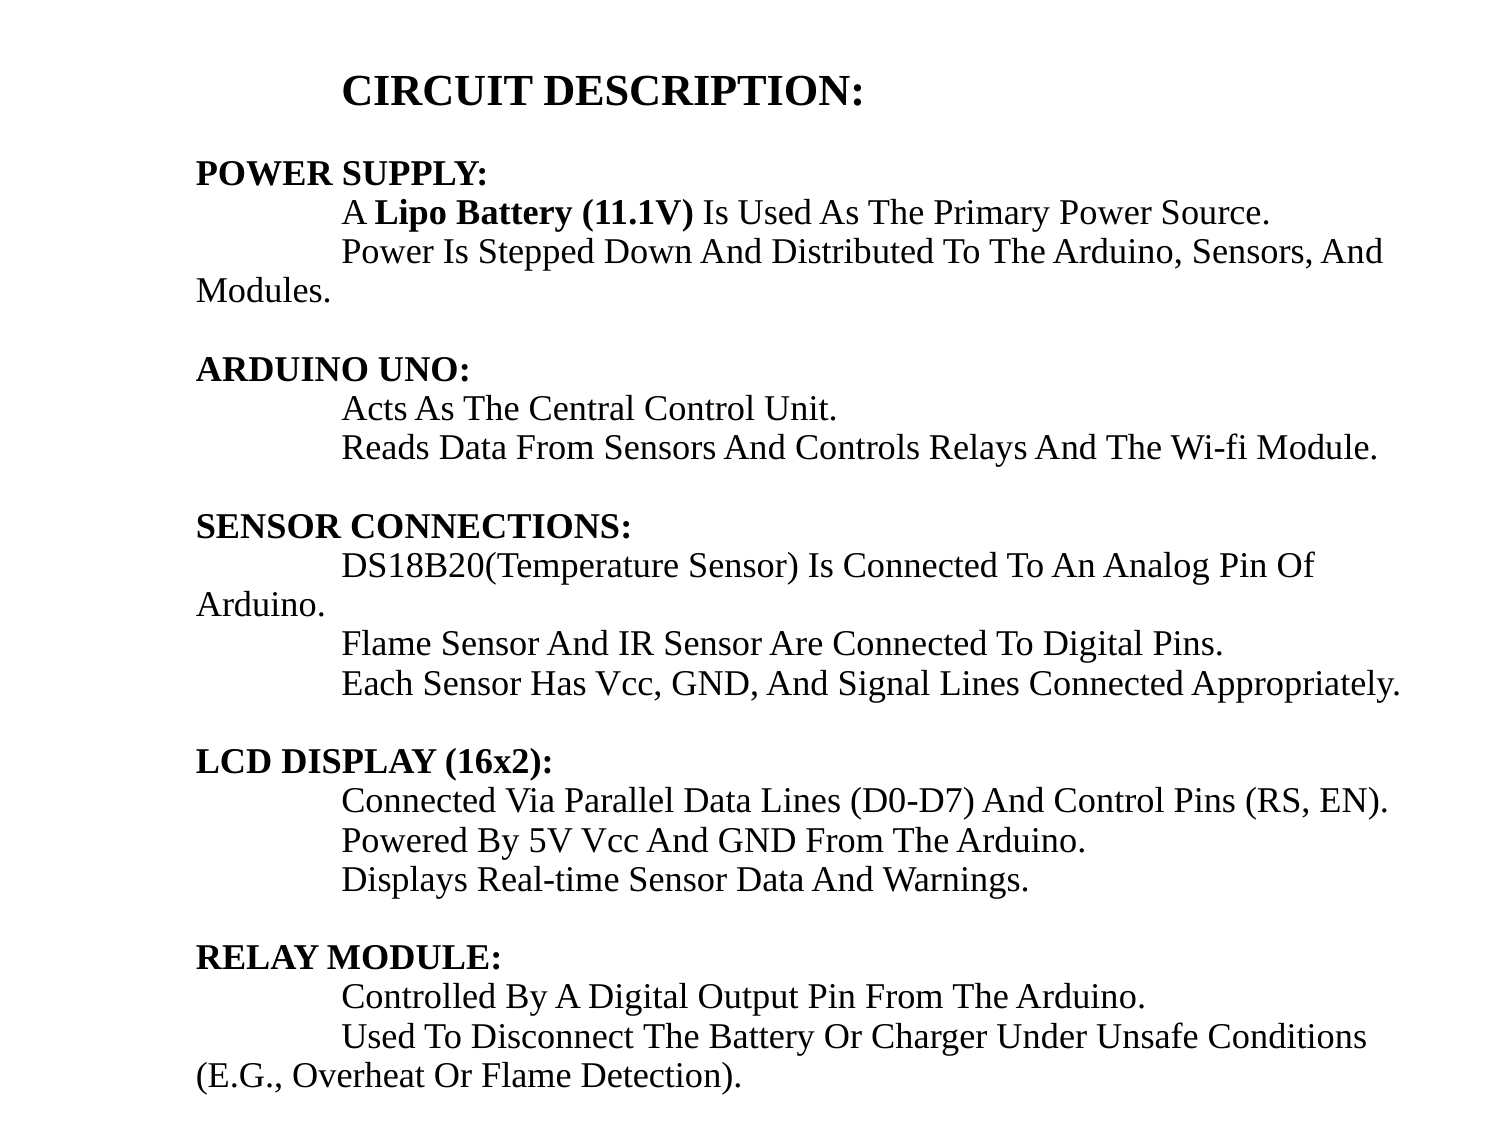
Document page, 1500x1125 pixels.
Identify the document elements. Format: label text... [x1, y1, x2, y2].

title CIRCUIT DESCRIPTION: POWER SUPPLY: A Lipo Battery (11.1V) Is Used As The Primary Power Source. Power Is Stepped Down And Distributed To The Arduino, Sensors, And Modules. ARDUINO UNO: Acts As The Central Control Unit. Reads Data From Sensors And Controls Relays And The Wi-fi Module. SENSOR CONNECTIONS: DS18B20(Temperature Sensor) Is Connected To An Analog Pin Of Arduino. Flame Sensor And IR Sensor Are Connected To Digital Pins. Each Sensor Has Vcc, GND, And Signal Lines Connected Appropriately. LCD DISPLAY (16x2): Connected Via Parallel Data Lines (D0-D7) And Control Pins (RS, EN). Powered By 5V Vcc And GND From The Arduino. Displays Real-time Sensor Data And Warnings. RELAY MODULE: Controlled By A Digital Output Pin From The Arduino. Used To Disconnect The Battery Or Charger Under Unsafe Conditions (E.G., Overheat Or Flame Detection). [180, 40, 1426, 1125]
